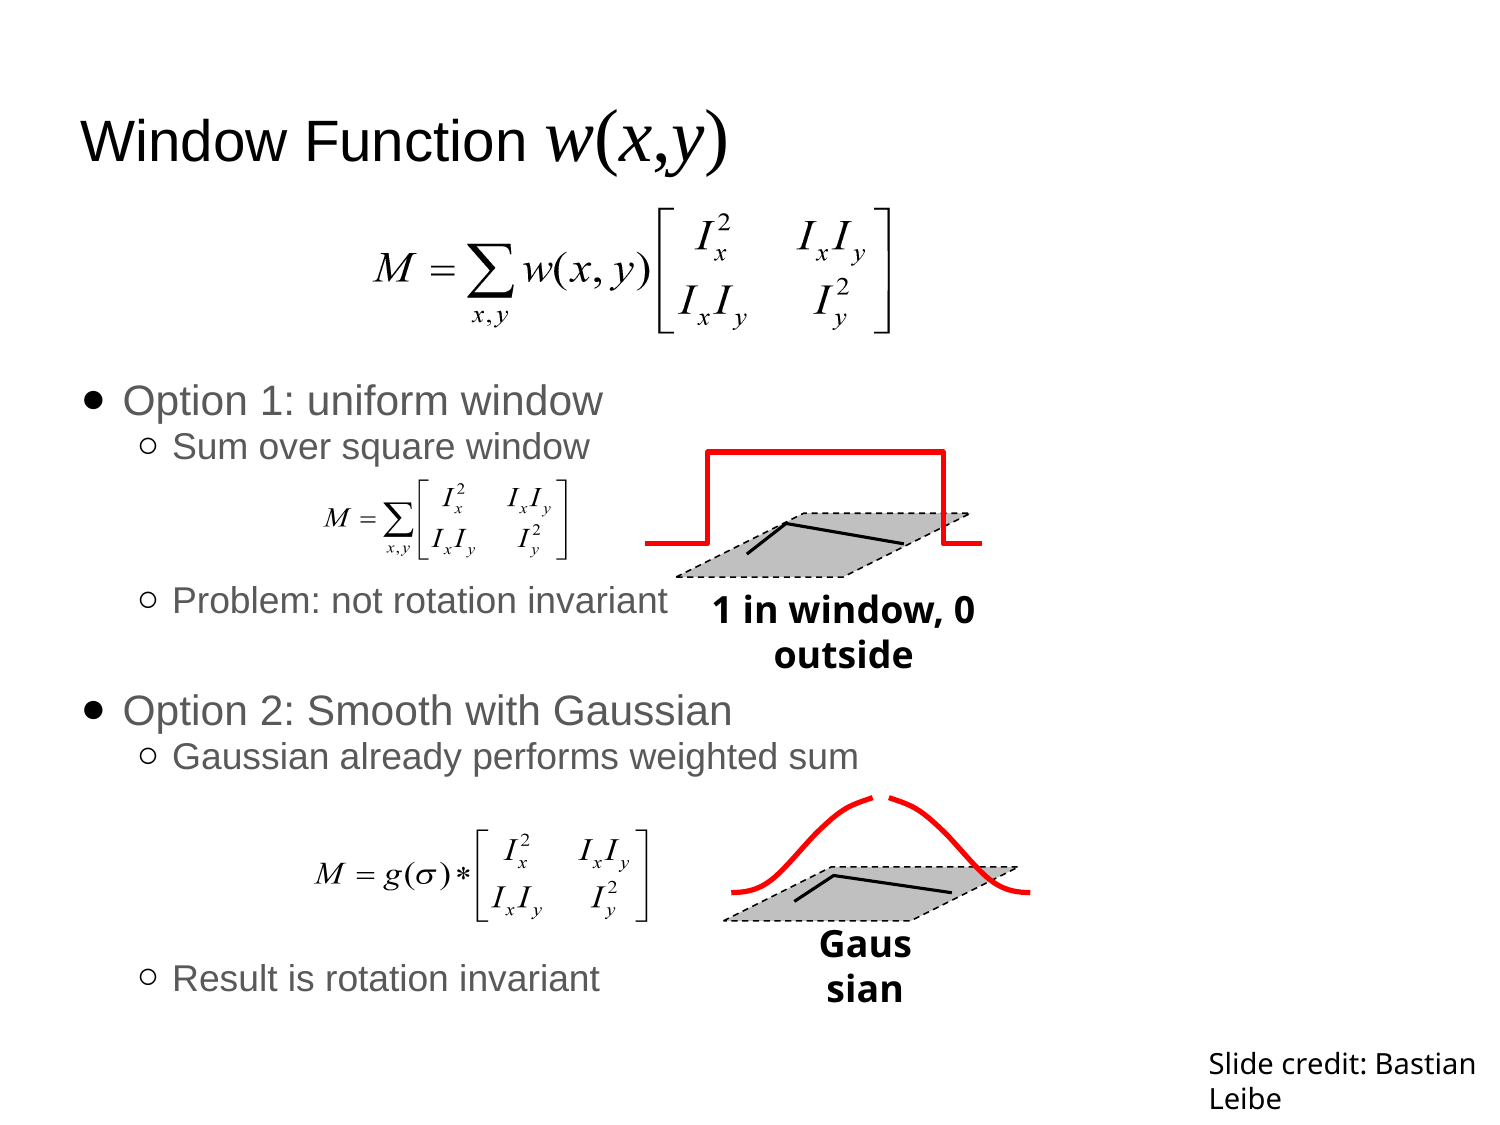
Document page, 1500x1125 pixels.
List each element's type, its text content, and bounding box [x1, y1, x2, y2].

picture [319, 474, 574, 566]
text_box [723, 797, 1031, 991]
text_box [644, 451, 1035, 657]
picture [365, 199, 900, 342]
picture [309, 823, 654, 929]
text_box Slide credit: Bastian Leibe [1193, 1037, 1500, 1088]
list Option 1: uniform window Sum over square window Problem: not rotation invariant Option 2: Smooth with Gaussian Gaussian already performs weighted sum Result is rotation invariant [65, 237, 1163, 1038]
title Window Function w(x,y) [65, 37, 1163, 225]
